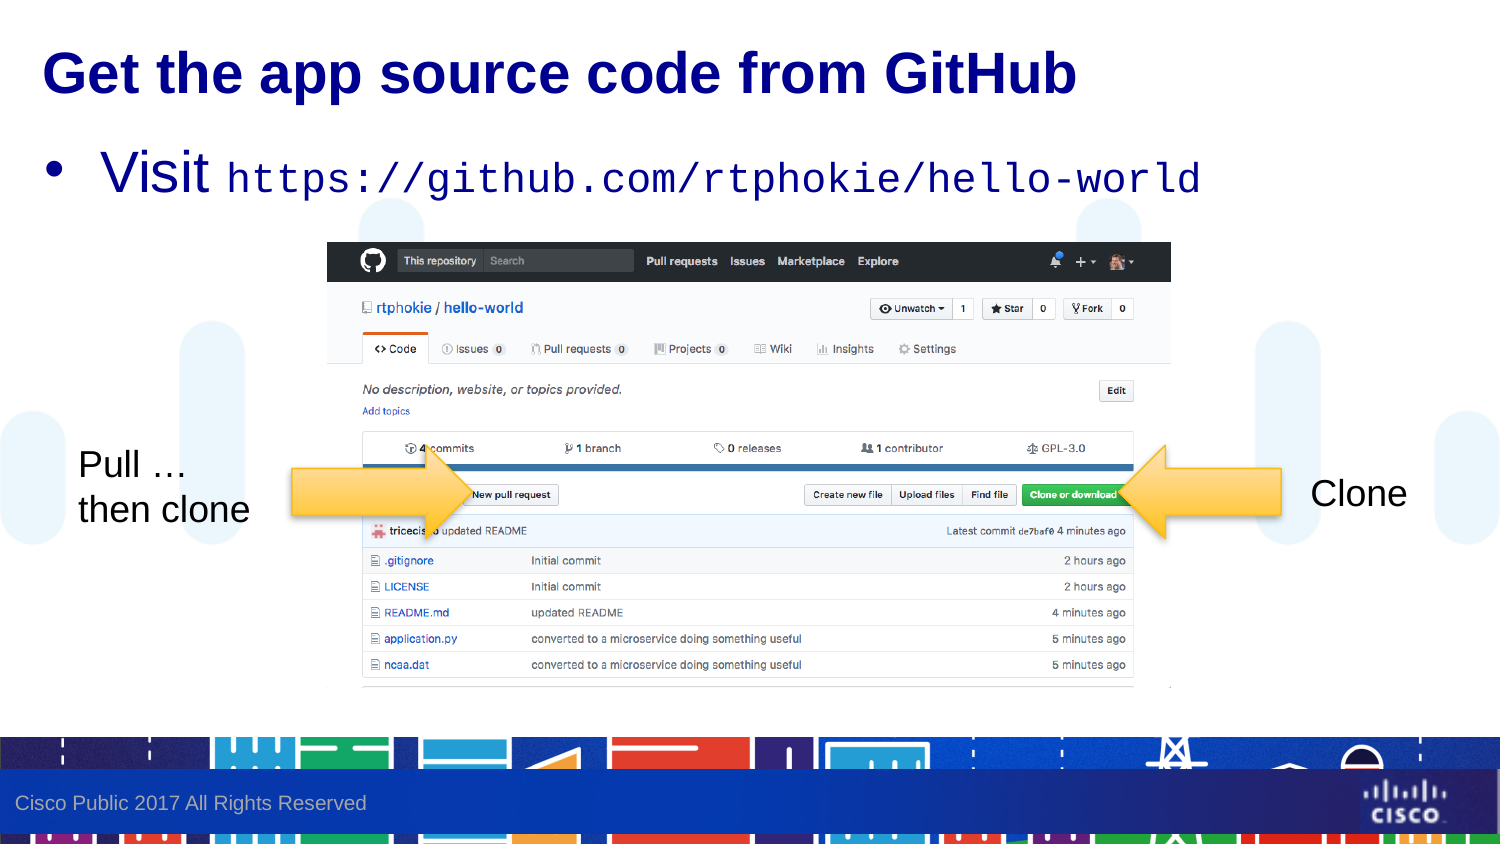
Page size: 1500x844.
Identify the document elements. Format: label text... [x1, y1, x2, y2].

list Visit https://github.com/rtphokie/hello-world [29, 126, 1392, 706]
picture [327, 242, 1172, 688]
text_box Clone [1295, 461, 1423, 522]
text_box [291, 467, 322, 517]
picture [0, 737, 1500, 844]
text_box [1176, 467, 1282, 517]
title Get the app source code from GitHub [27, 32, 1382, 107]
text_box Pull … then clone [63, 432, 266, 538]
